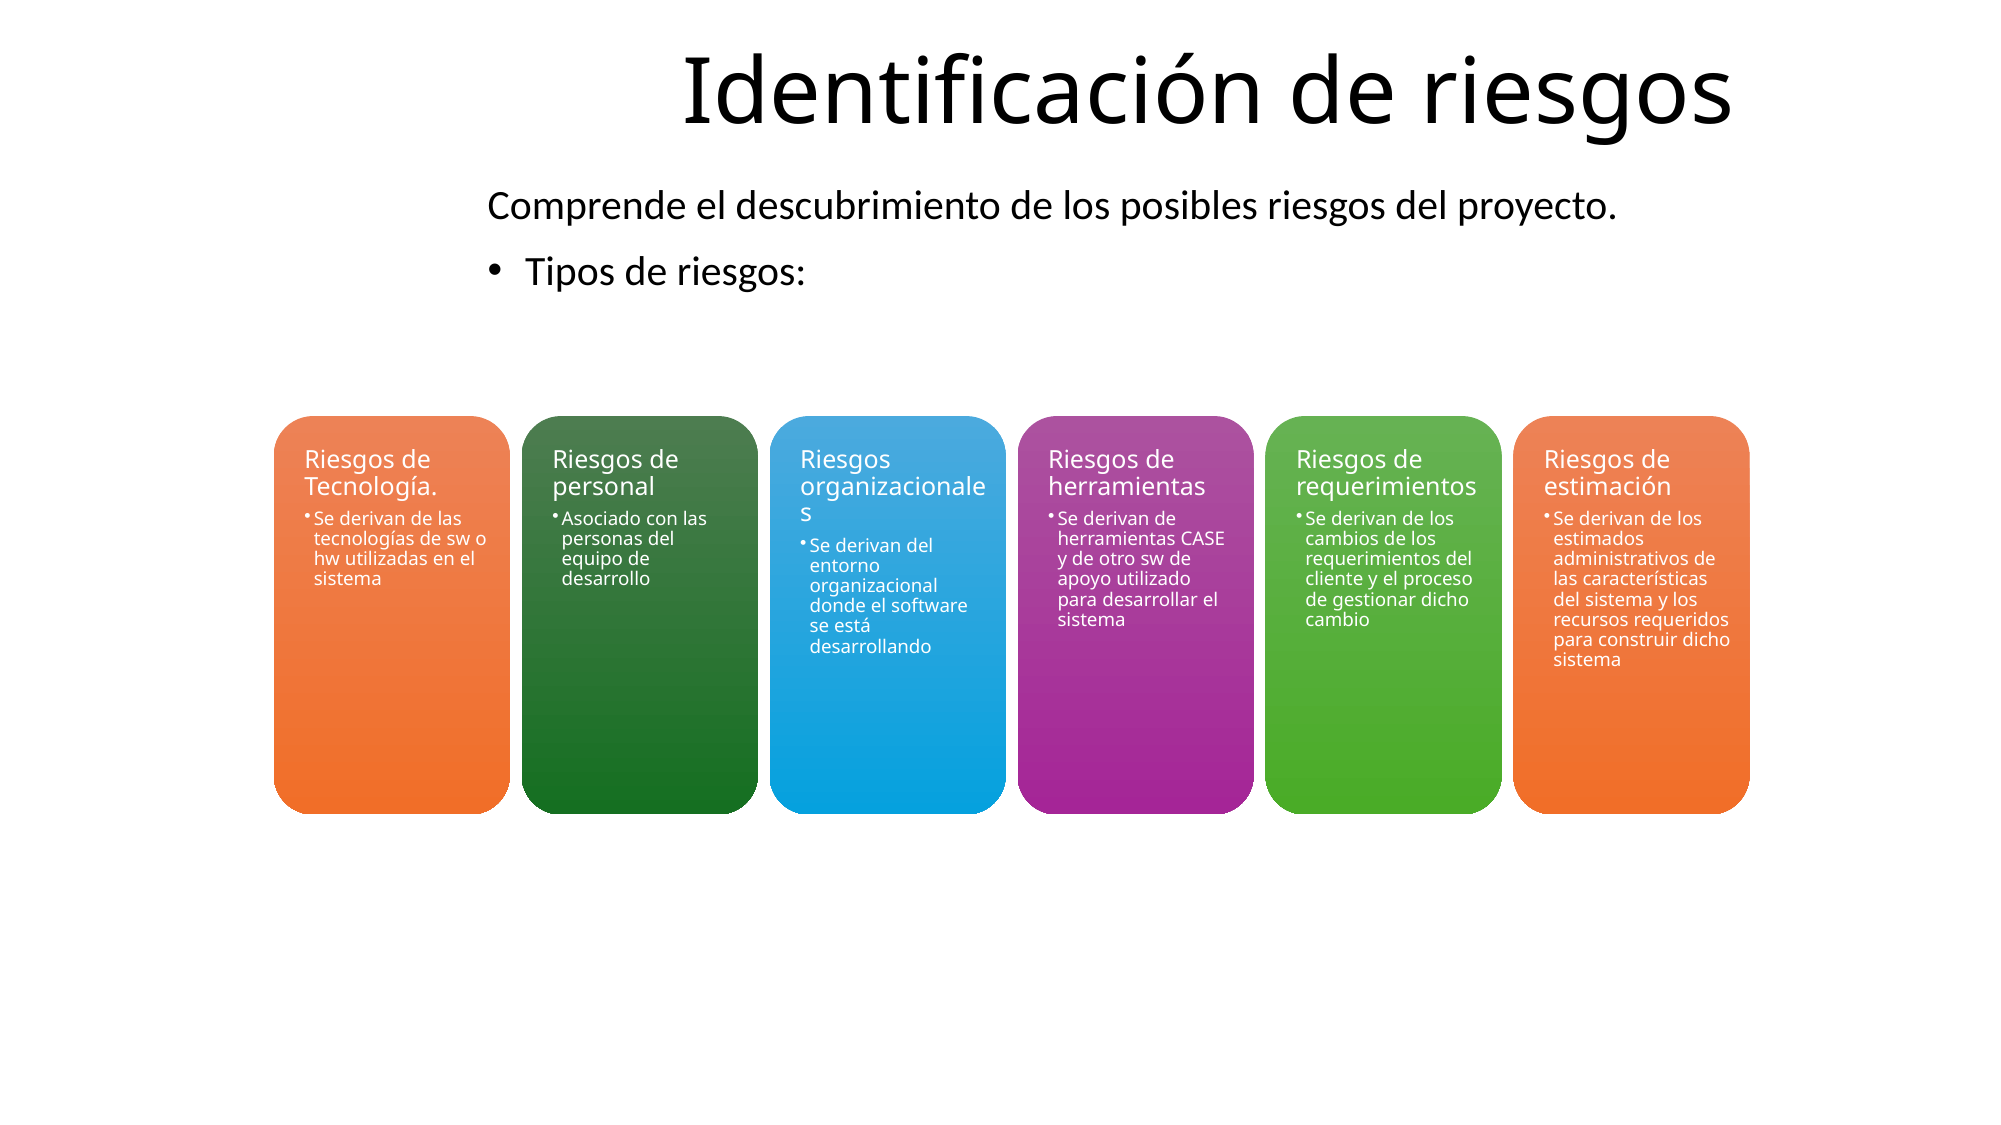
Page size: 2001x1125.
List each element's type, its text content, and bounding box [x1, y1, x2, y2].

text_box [272, 116, 1751, 1114]
title Identificación de riesgos [519, 0, 1750, 116]
